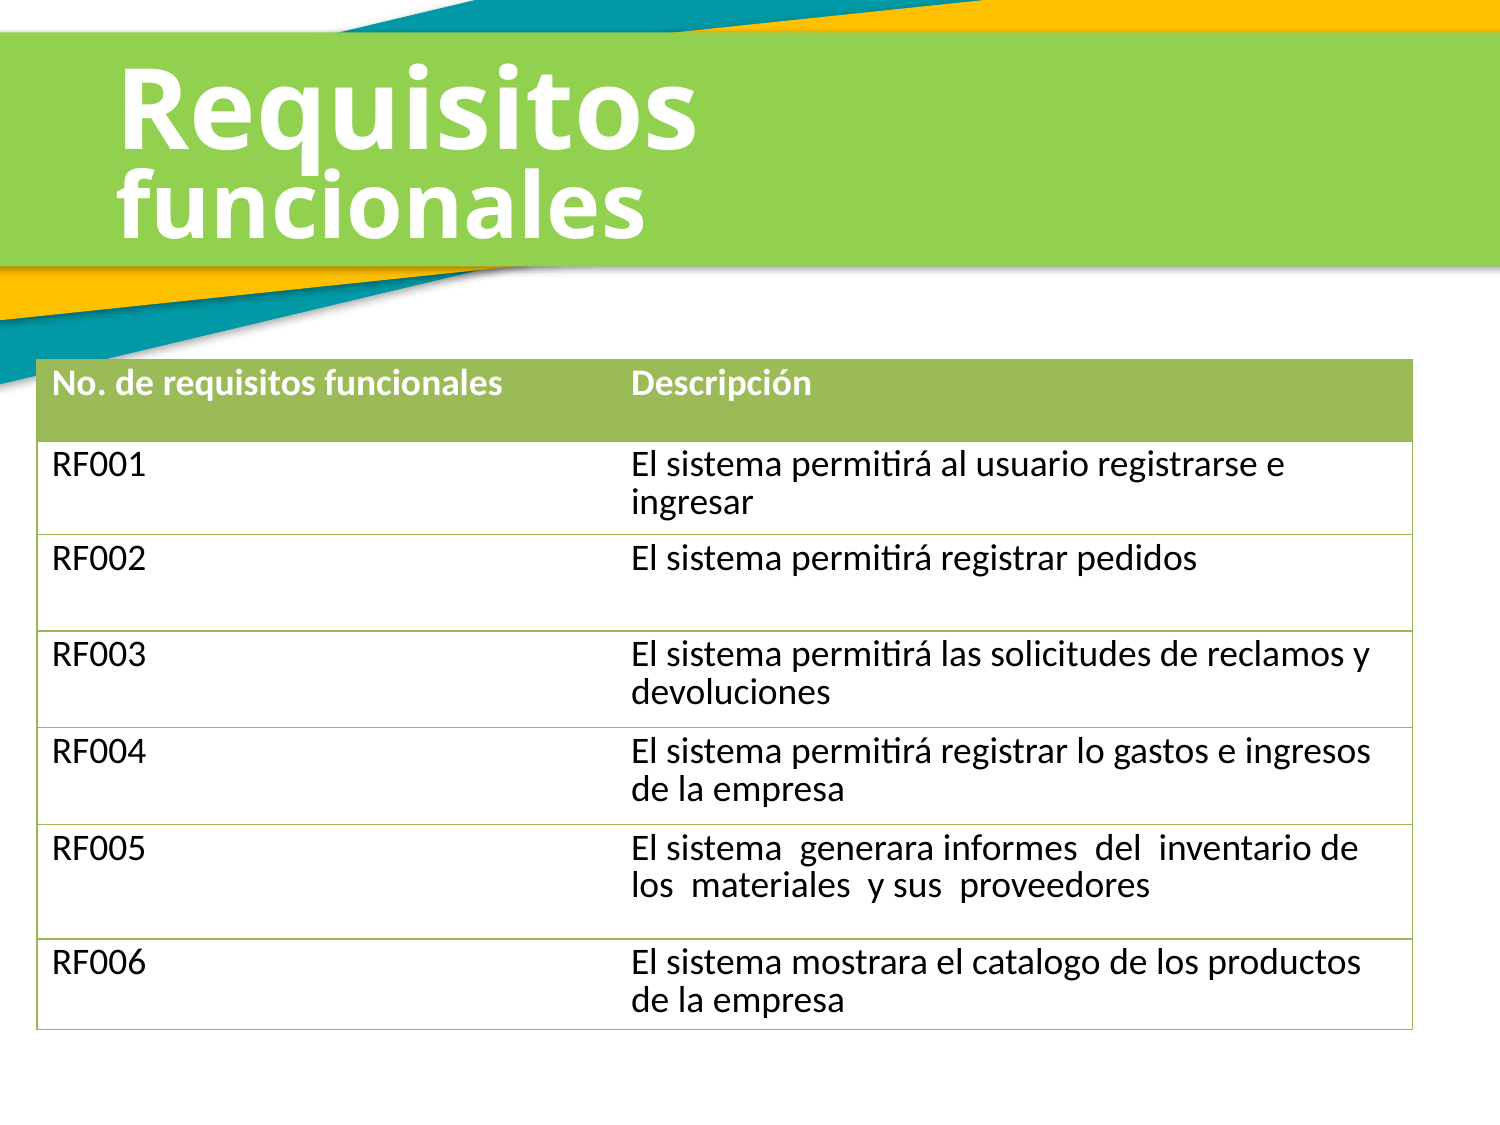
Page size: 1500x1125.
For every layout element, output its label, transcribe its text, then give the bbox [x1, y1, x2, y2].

table_cell RF006 [38, 940, 616, 1029]
table_cell El sistema permitirá las solicitudes de reclamos y devoluciones [616, 632, 1412, 727]
table_cell El sistema permitirá registrar pedidos [616, 535, 1412, 630]
table_cell RF001 [38, 442, 616, 534]
table_cell RF005 [38, 825, 616, 938]
table_header Descripción [616, 361, 1412, 440]
table_cell El sistema permitirá registrar lo gastos e ingresos de la empresa [616, 728, 1412, 824]
table_cell El sistema generara informes del inventario de los materiales y sus proveedores [616, 825, 1412, 938]
text_box Requisitos [100, 43, 725, 167]
table_cell El sistema permitirá al usuario registrarse e ingresar [616, 442, 1412, 534]
text_box funcionales [100, 166, 692, 238]
table_cell RF003 [38, 632, 616, 727]
table_header No. de requisitos funcionales [38, 361, 616, 440]
table_cell RF002 [38, 535, 616, 630]
table_cell El sistema mostrara el catalogo de los productos de la empresa [616, 940, 1412, 1029]
table_cell RF004 [38, 728, 616, 824]
